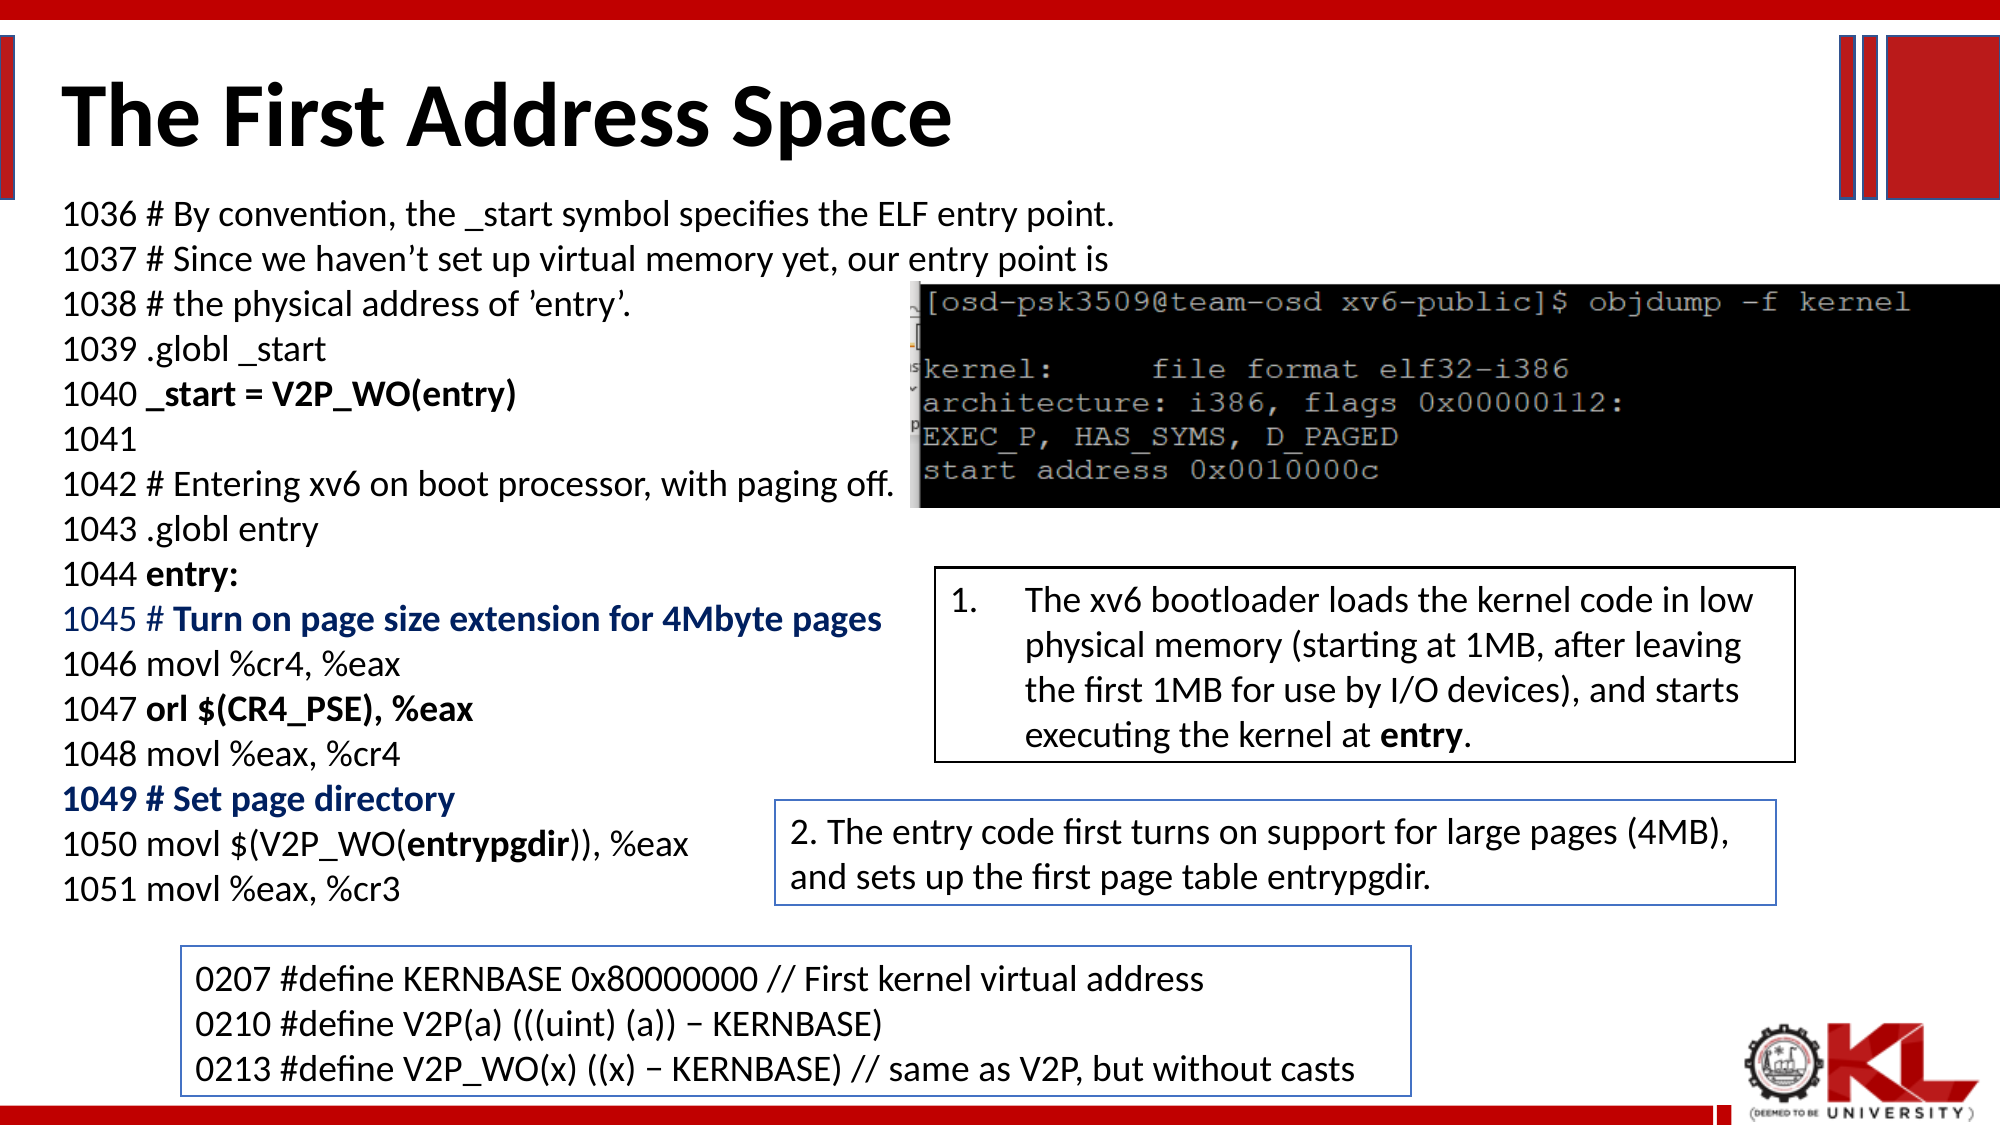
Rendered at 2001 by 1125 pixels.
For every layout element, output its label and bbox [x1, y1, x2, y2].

text_box [0, 0, 2000, 1125]
picture [910, 280, 2000, 508]
